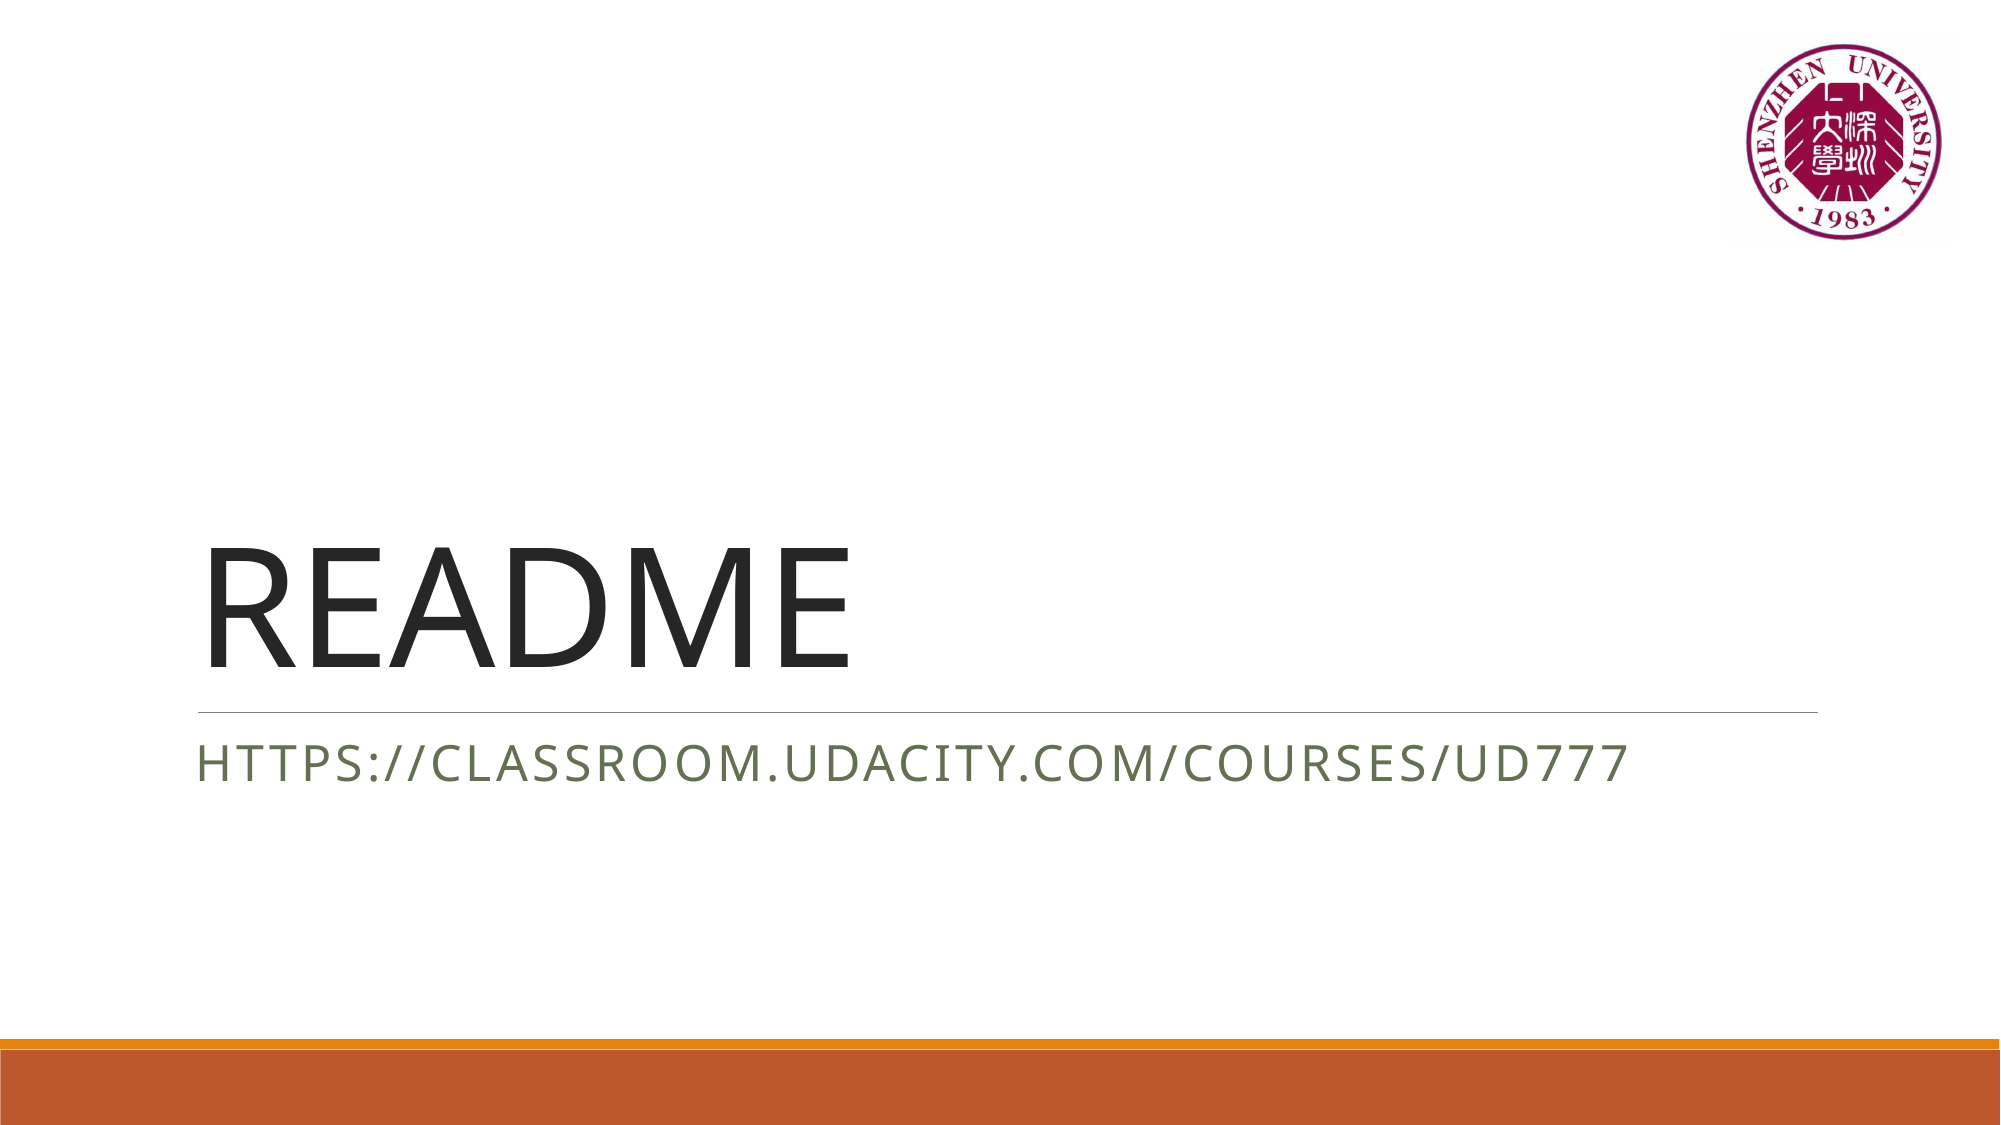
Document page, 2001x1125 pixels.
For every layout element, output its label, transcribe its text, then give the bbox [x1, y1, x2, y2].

title README [180, 124, 1830, 710]
subtitle https://classroom.udacity.com/courses/ud777 [180, 730, 1831, 919]
picture [1722, 34, 1957, 242]
